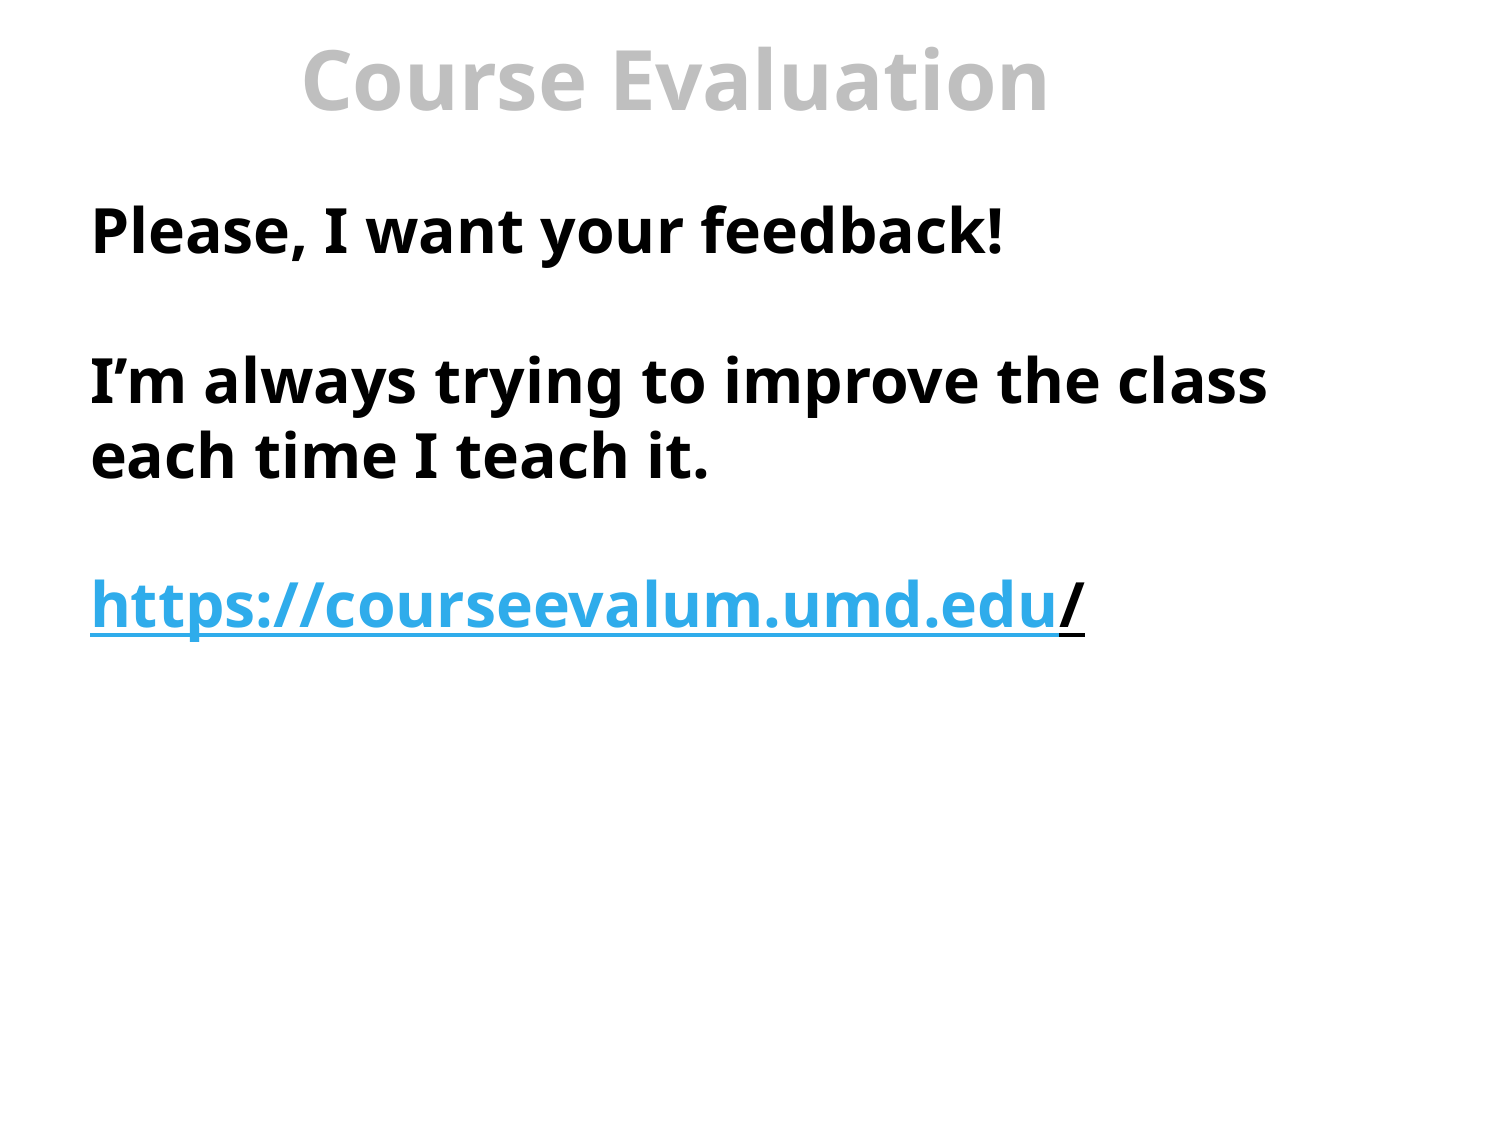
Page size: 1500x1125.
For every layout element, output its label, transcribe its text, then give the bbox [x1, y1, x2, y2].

title Course Evaluation [75, 15, 1425, 138]
list Please, I want your feedback! I’m always trying to improve the class each time I teach it. https://courseevalum.umd.edu/ [75, 183, 1425, 963]
